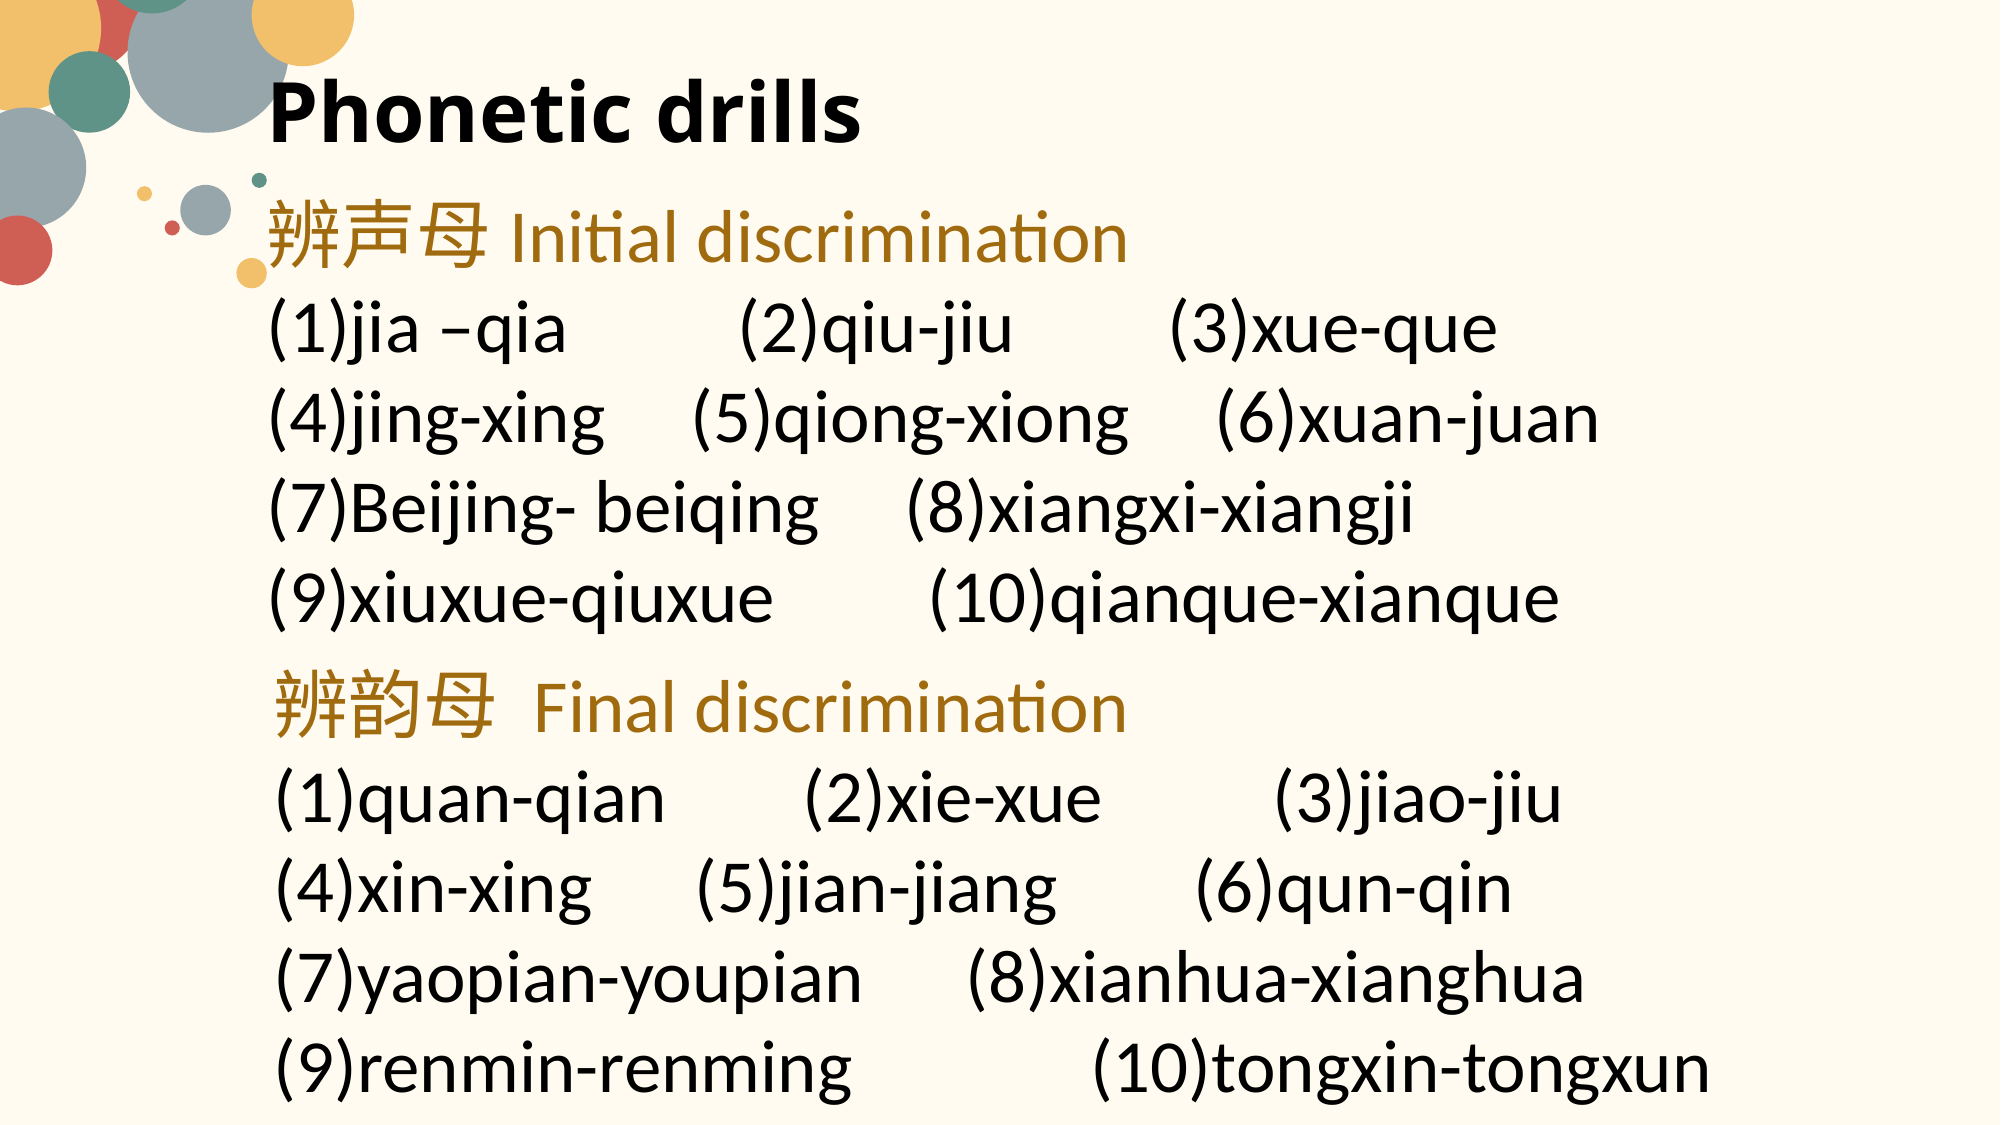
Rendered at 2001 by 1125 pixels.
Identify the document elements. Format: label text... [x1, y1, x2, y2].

title Phonetic drills [355, 28, 1972, 203]
text_box 辨声母Initial discrimination (1)jia –qia (2)qiu-jiu (3)xue-que (4)jing-xing (5)qiong-xiong (6)xuan-juan (7)Beijing- beiqing (8)xiangxi-xiangji (9)xiuxue-qiuxue (10)qianque-xianque [251, 180, 1806, 646]
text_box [0, 0, 355, 289]
text_box 辨韵母 Final discrimination quan-qian (2)xie-xue (3)jiao-jiu (4)xin-xing (5)jian-jiang (6)qun-qin (7)yaopian-youpian (8)xianhua-xianghua (9)renmin-renming (10)tongxin-tongxun [259, 649, 2000, 1115]
